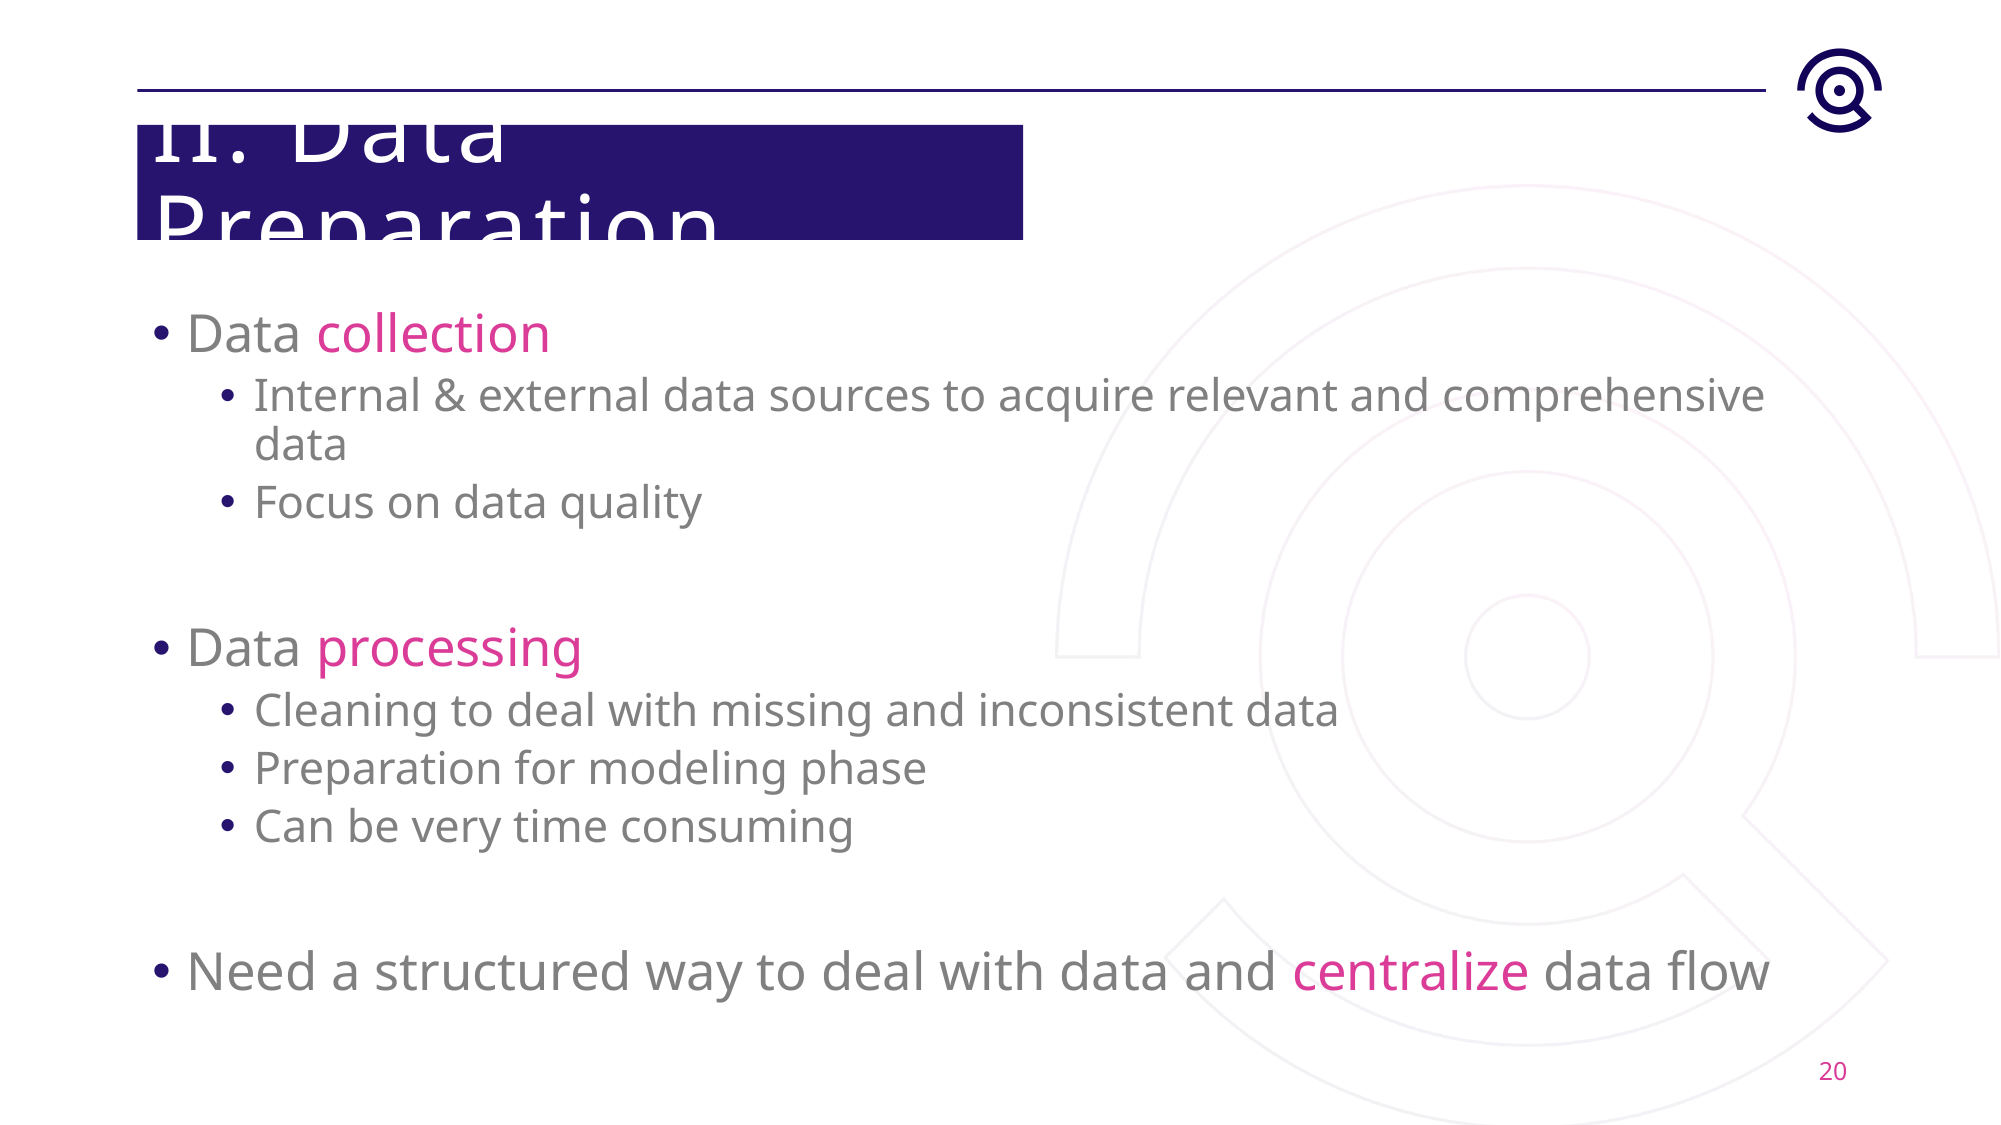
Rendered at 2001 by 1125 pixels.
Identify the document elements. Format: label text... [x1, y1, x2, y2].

title II. Data Preparation [137, 124, 1024, 240]
slide_number 20 [1412, 1042, 1863, 1103]
list Data collection Internal & external data sources to acquire relevant and comprehensive data Focus on data quality Data processing Cleaning to deal with missing and inconsistent data Preparation for modeling phase Can be very time consuming Need a structured way to deal with data and centralize data flow [137, 299, 1863, 1014]
